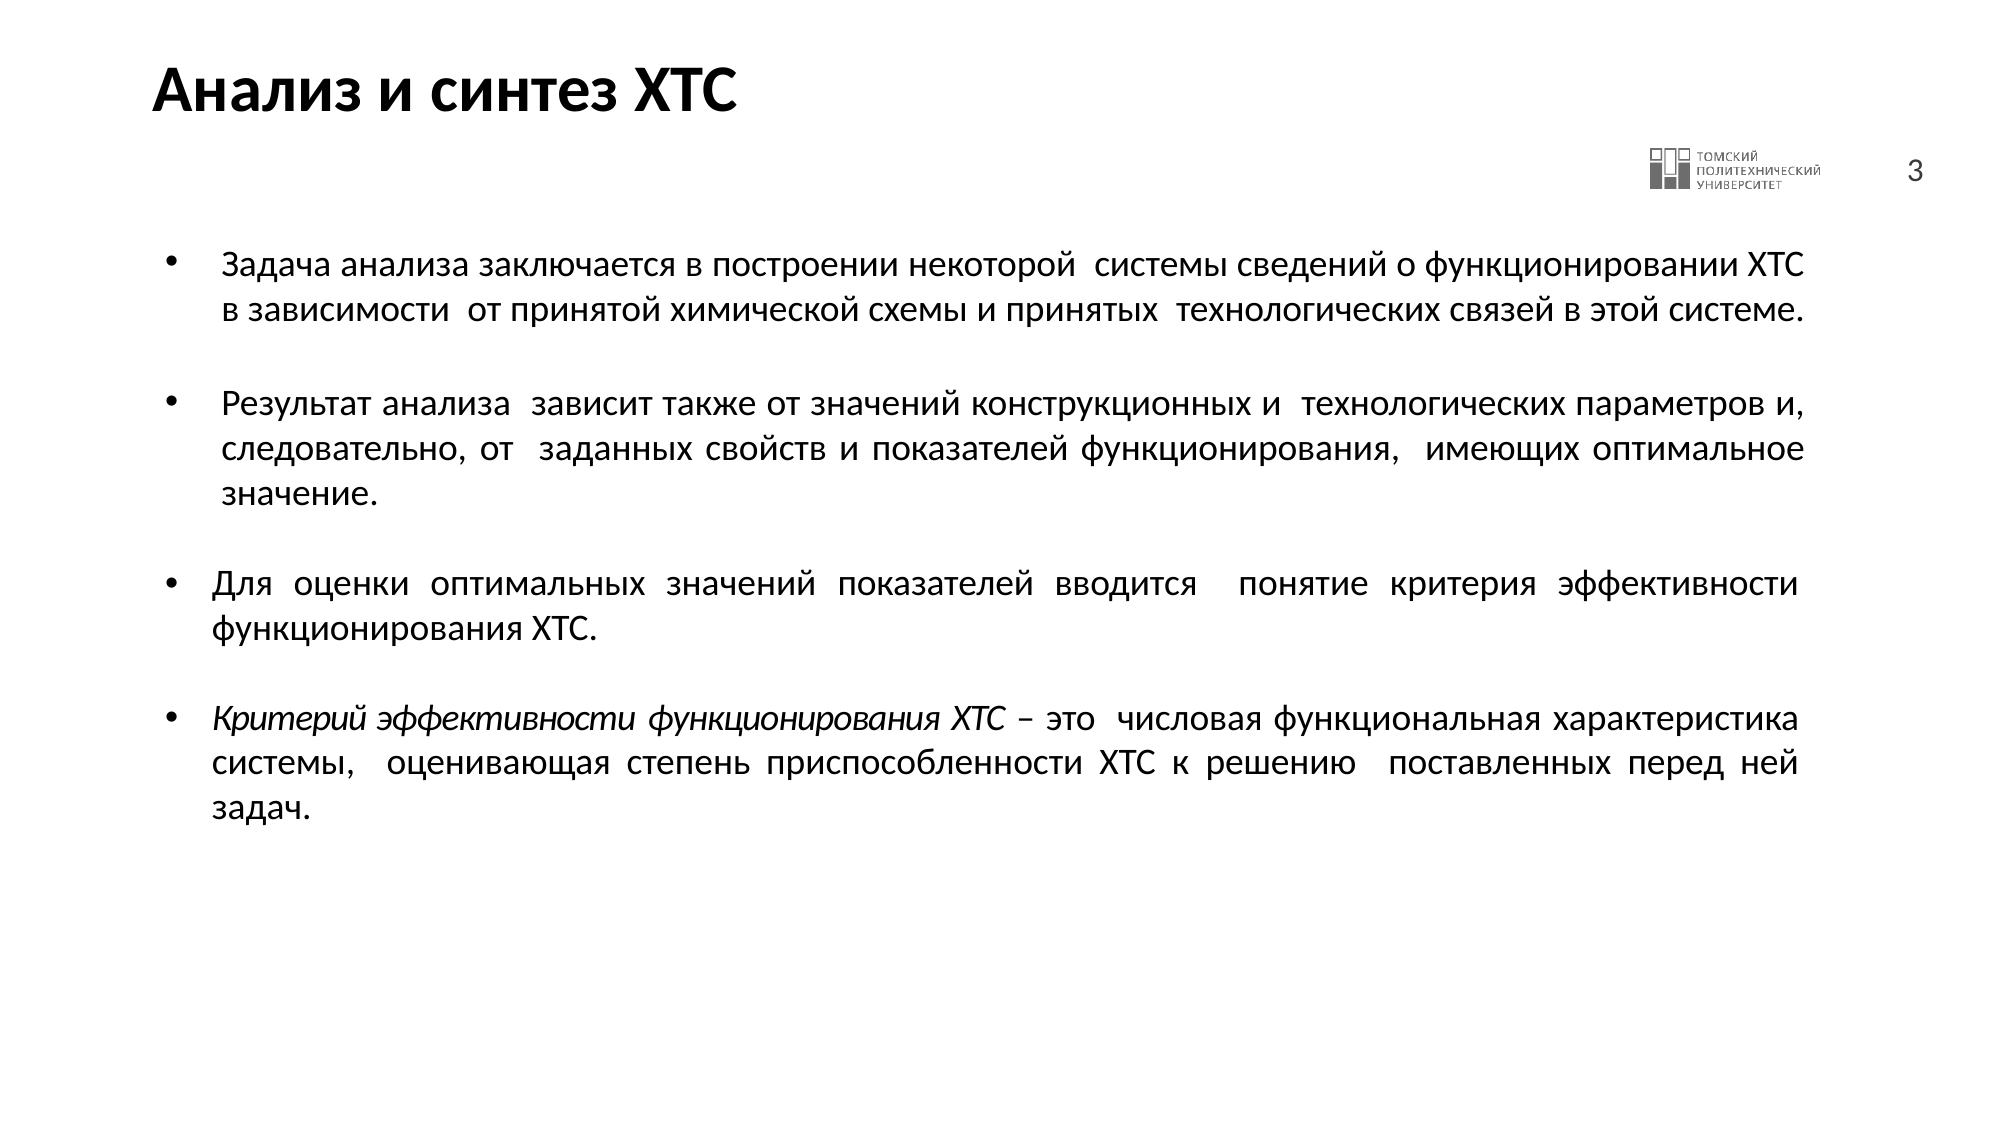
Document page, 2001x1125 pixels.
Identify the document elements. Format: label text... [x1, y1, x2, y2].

title Анализ и синтез ХТС [137, 24, 1831, 156]
picture [1650, 156, 1820, 189]
text_box Задача анализа заключается в построении некоторой системы сведений о функционировании ХТС в зависимости от принятой химической схемы и принятых технологических связей в этой системе. Результат анализа зависит также от значений конструкционных и технологических параметров и, следовательно, от заданных свойств и показателей функционирования, имеющих оптимальное значение. Для оценки оптимальных значений показателей вводится понятие критерия эффективности функционирования ХТС. Критерий эффективности функционирования ХТС – это числовая функциональная характеристика системы, оценивающая степень приспособленности ХТС к решению поставленных перед ней задач. [148, 231, 1821, 836]
